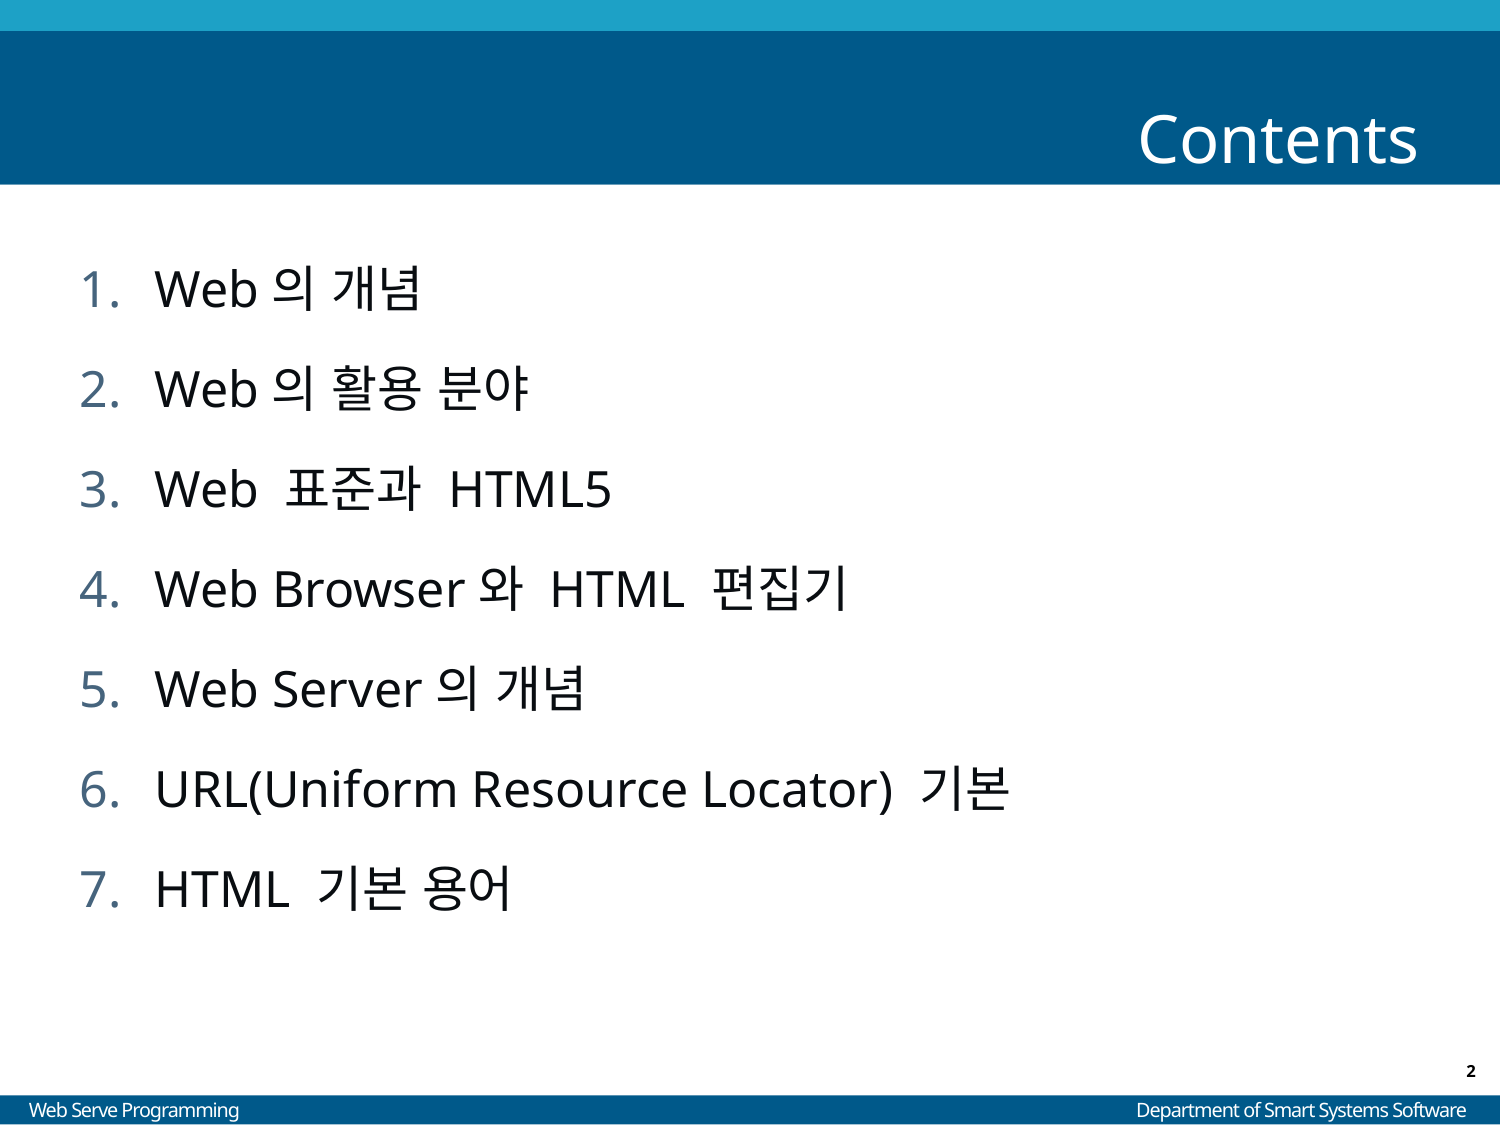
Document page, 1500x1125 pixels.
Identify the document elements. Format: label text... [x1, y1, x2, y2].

list Web의 개념 Web의 활용 분야 Web 표준과 HTML5 Web Browser와 HTML 편집기 Web Server의 개념 URL(Uniform Resource Locator) 기본 HTML 기본 용어 [64, 220, 1436, 1047]
slide_number 2 [1140, 1058, 1491, 1087]
title Contents [64, 31, 1436, 185]
